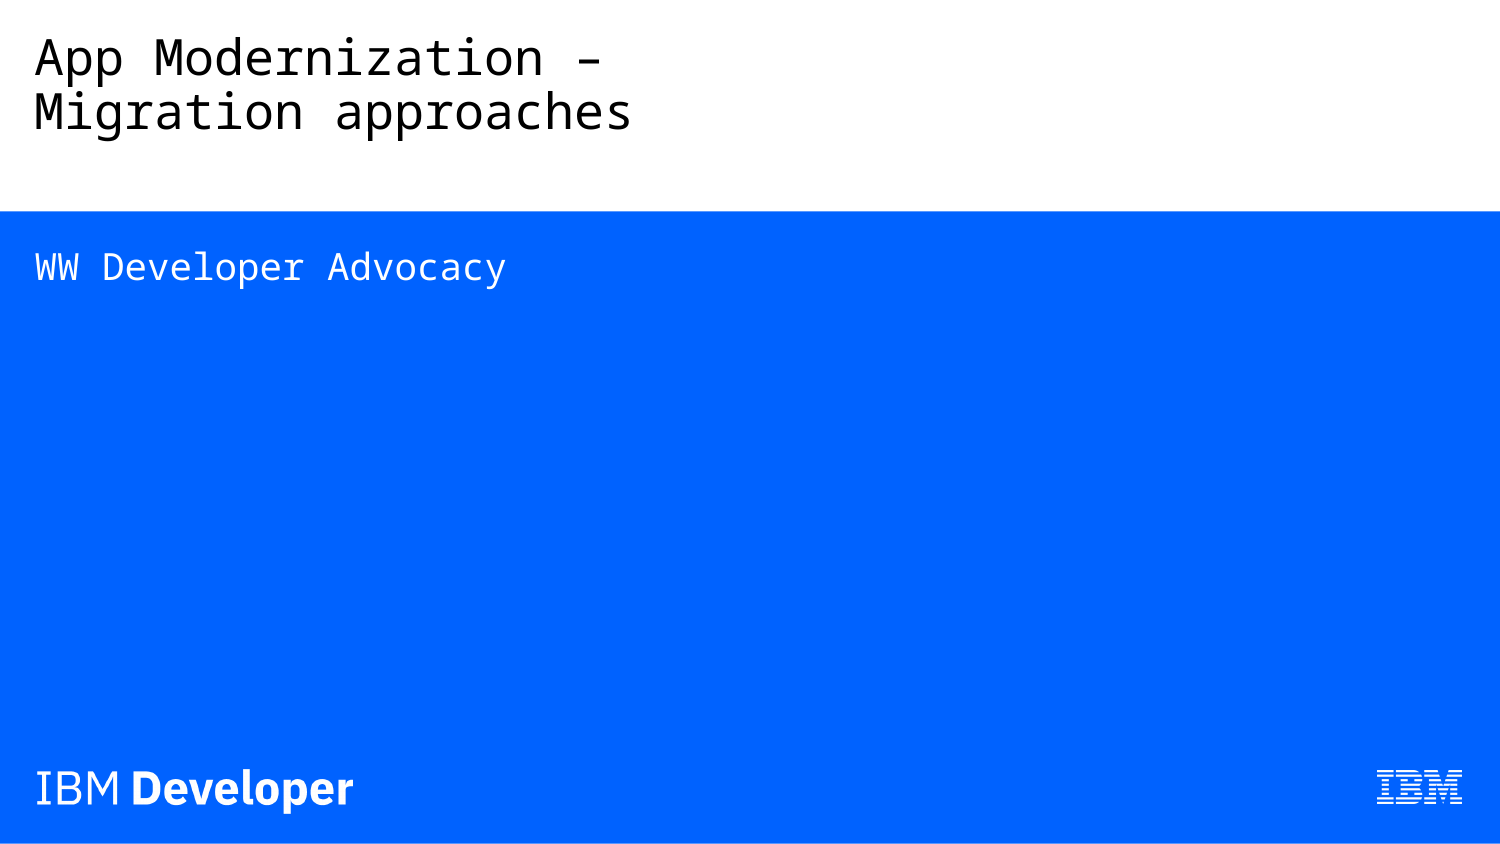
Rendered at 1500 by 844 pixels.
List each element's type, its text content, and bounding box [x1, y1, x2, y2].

picture [37, 769, 353, 814]
title App Modernization – Migration approaches WW Developer Advocacy [34, 32, 714, 739]
picture [1377, 770, 1462, 804]
